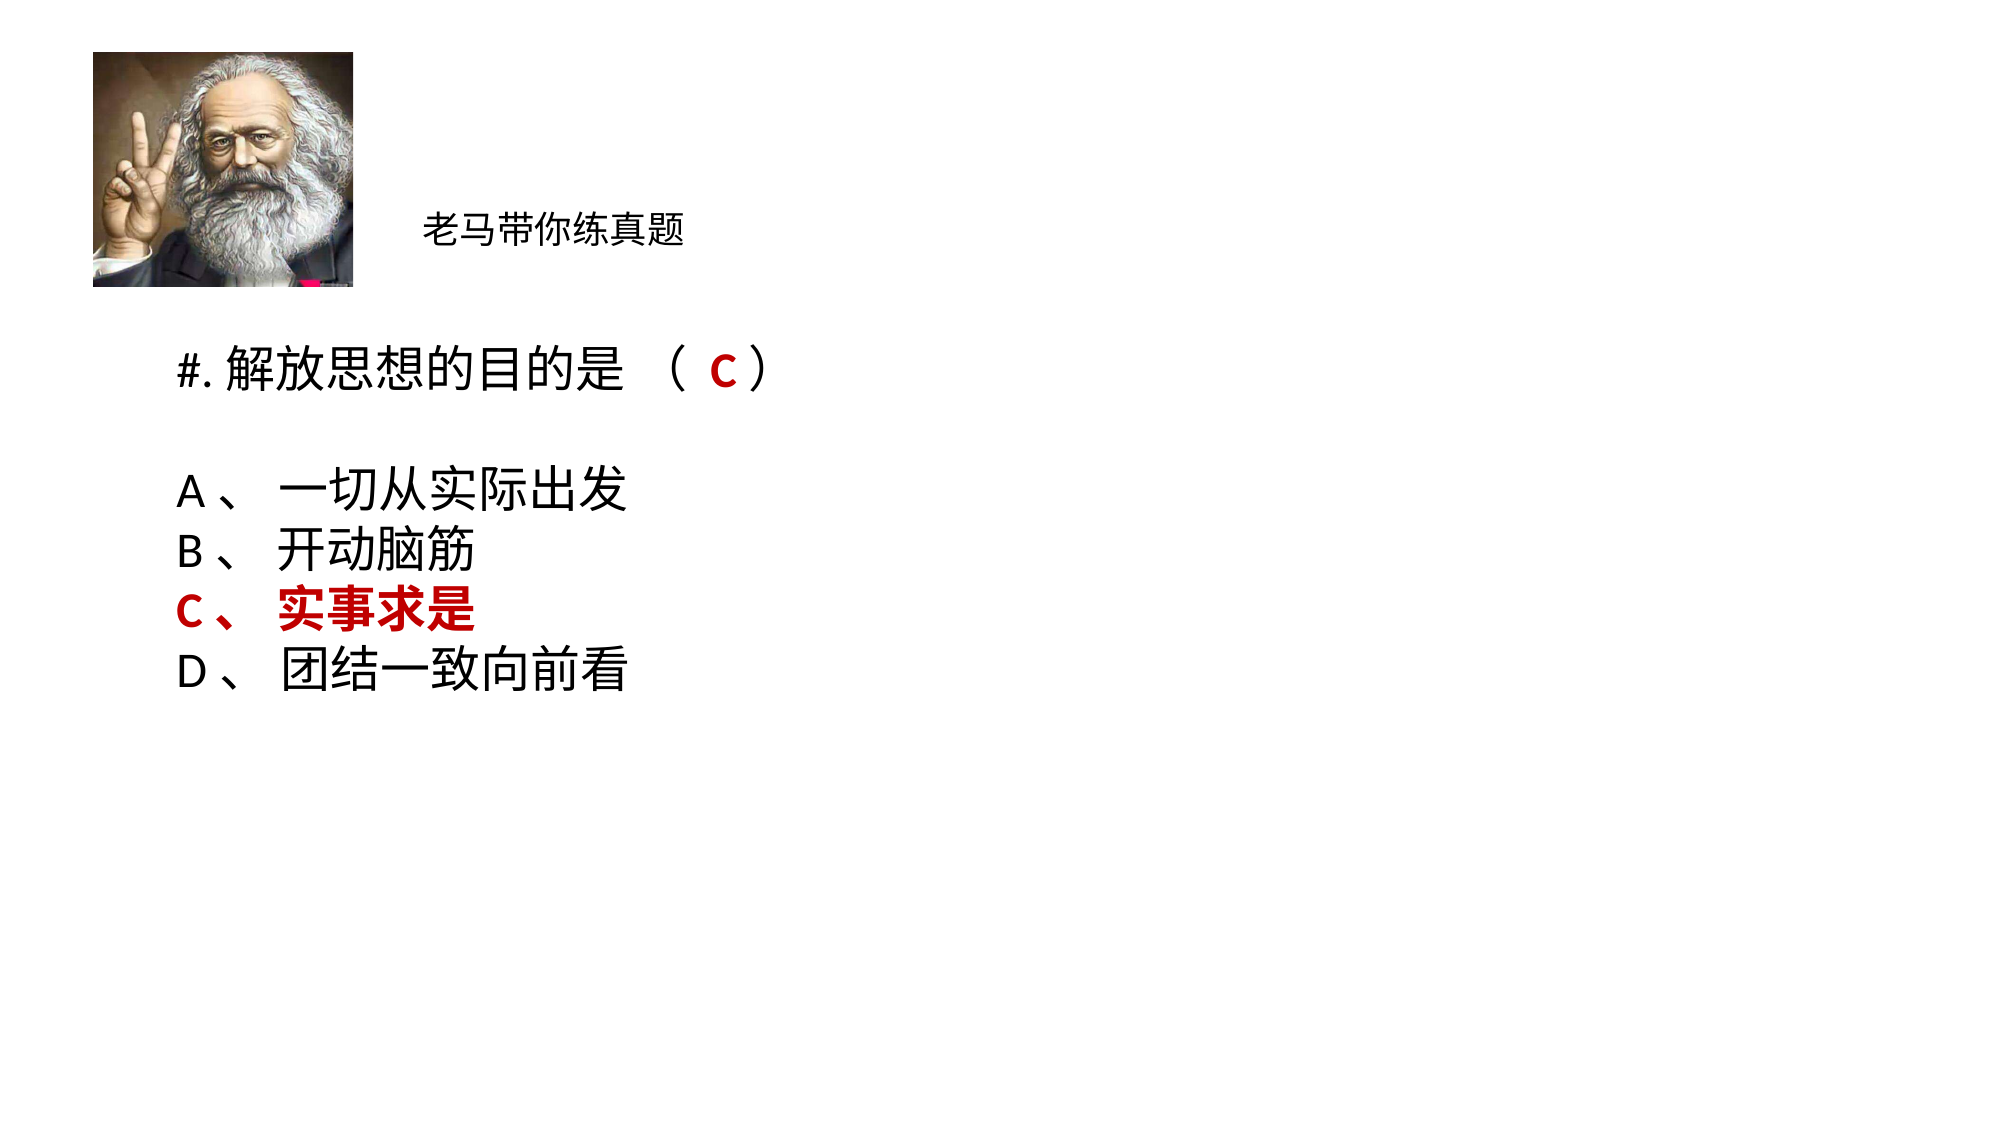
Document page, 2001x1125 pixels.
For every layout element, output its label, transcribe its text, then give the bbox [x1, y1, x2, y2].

picture [92, 51, 354, 287]
list #.解放思想的目的是 （ C） A、 一切从实际出发 B、 开动脑筋 C、 实事求是 D、 团结一致向前看 [161, 330, 1928, 1103]
title 老马带你练真题 [407, 171, 1409, 287]
